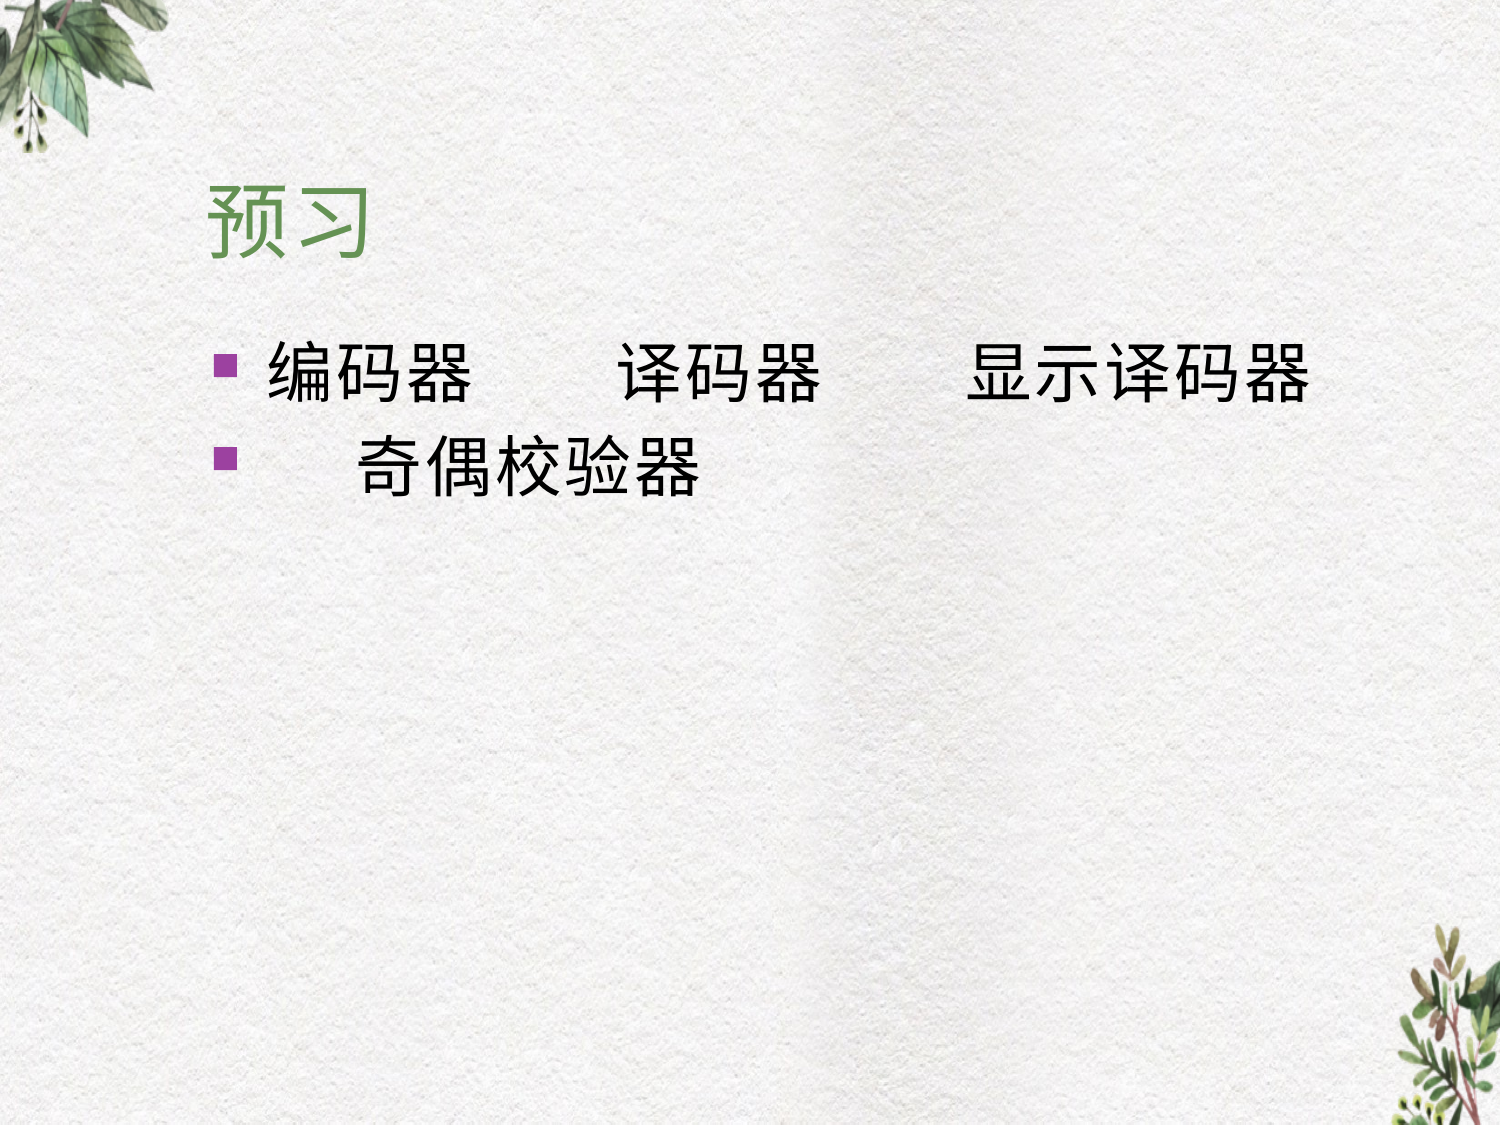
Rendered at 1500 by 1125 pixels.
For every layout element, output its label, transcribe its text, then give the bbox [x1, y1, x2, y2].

title 预习 [188, 35, 1468, 275]
list 编码器 译码器 显示译码器 奇偶校验器 [193, 331, 1469, 1006]
picture [0, 0, 1500, 1125]
